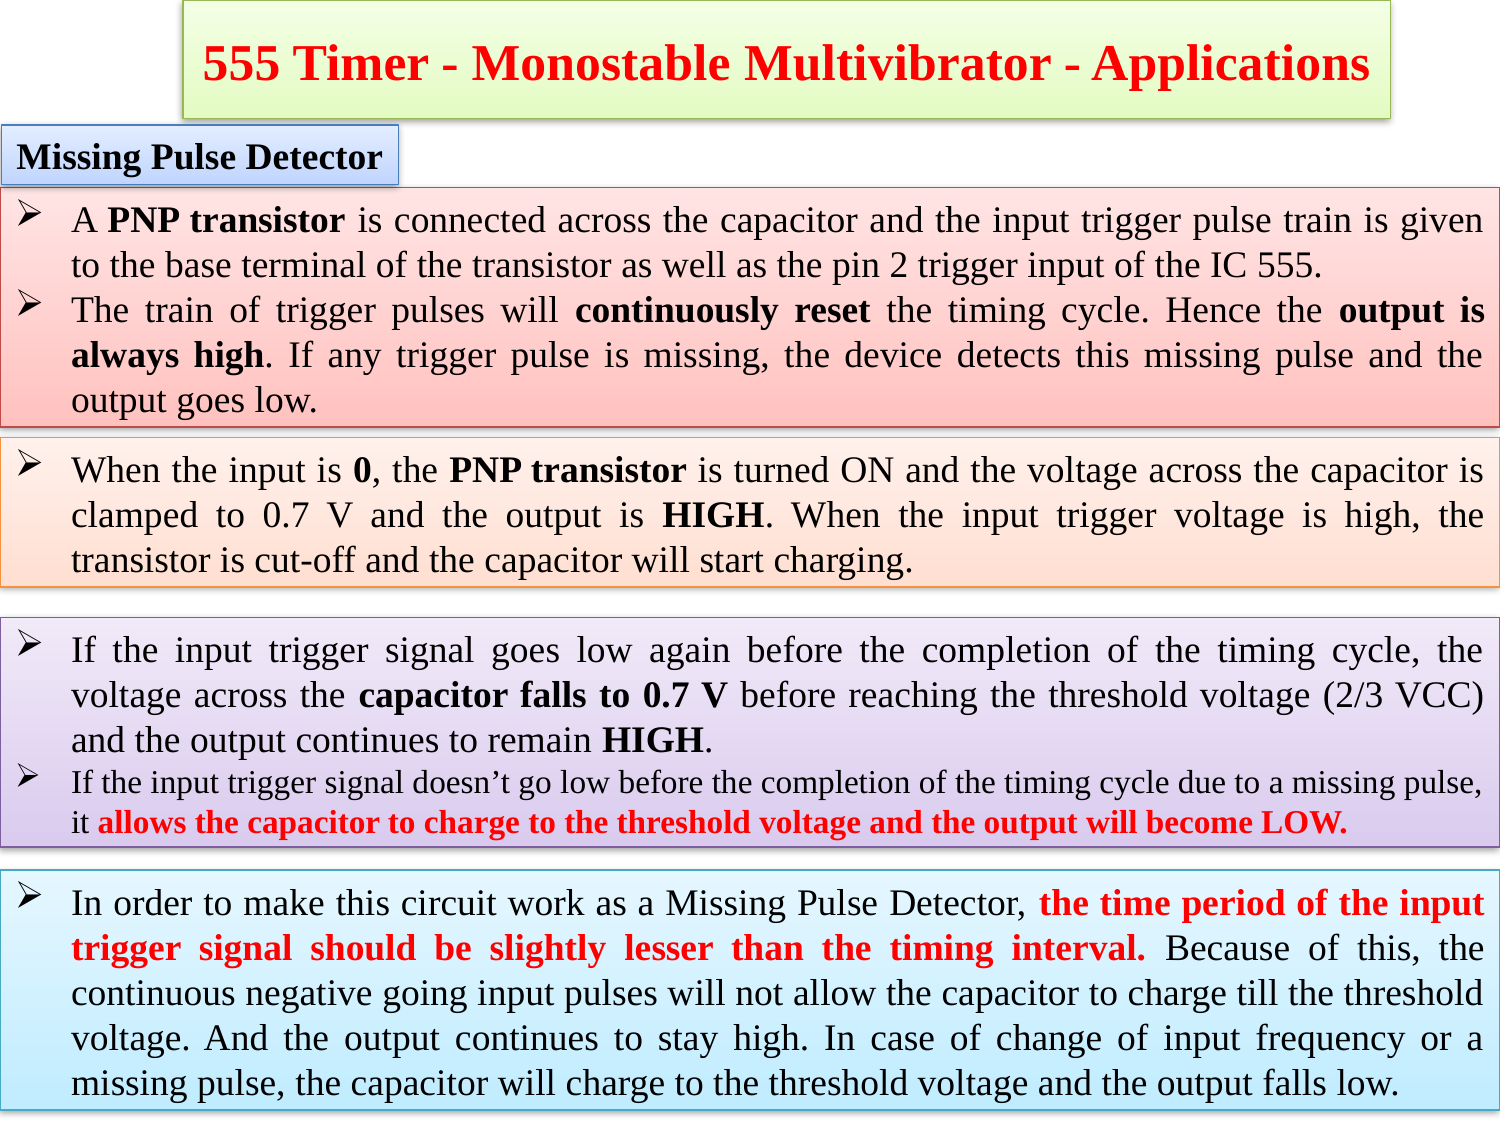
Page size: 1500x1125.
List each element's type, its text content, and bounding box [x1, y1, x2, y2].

text_box In order to make this circuit work as a Missing Pulse Detector, the time period of the input trigger signal should be slightly lesser than the timing interval. Because of this, the continuous negative going input pulses will not allow the capacitor to charge till the threshold voltage. And the output continues to stay high. In case of change of input frequency or a missing pulse, the capacitor will charge to the threshold voltage and the output falls low. [0, 869, 1500, 1111]
text_box A PNP transistor is connected across the capacitor and the input trigger pulse train is given to the base terminal of the transistor as well as the pin 2 trigger input of the IC 555. The train of trigger pulses will continuously reset the timing cycle. Hence the output is always high. If any trigger pulse is missing, the device detects this missing pulse and the output goes low. [0, 187, 1500, 428]
text_box If the input trigger signal goes low again before the completion of the timing cycle, the voltage across the capacitor falls to 0.7 V before reaching the threshold voltage (2/3 VCC) and the output continues to remain HIGH. If the input trigger signal doesn’t go low before the completion of the timing cycle due to a missing pulse, it allows the capacitor to charge to the threshold voltage and the output will become LOW. [0, 617, 1500, 848]
text_box 555 Timer - Monostable Multivibrator - Applications [182, 0, 1391, 119]
text_box When the input is 0, the PNP transistor is turned ON and the voltage across the capacitor is clamped to 0.7 V and the output is HIGH. When the input trigger voltage is high, the transistor is cut-off and the capacitor will start charging. [0, 437, 1500, 588]
text_box Missing Pulse Detector [1, 124, 399, 185]
